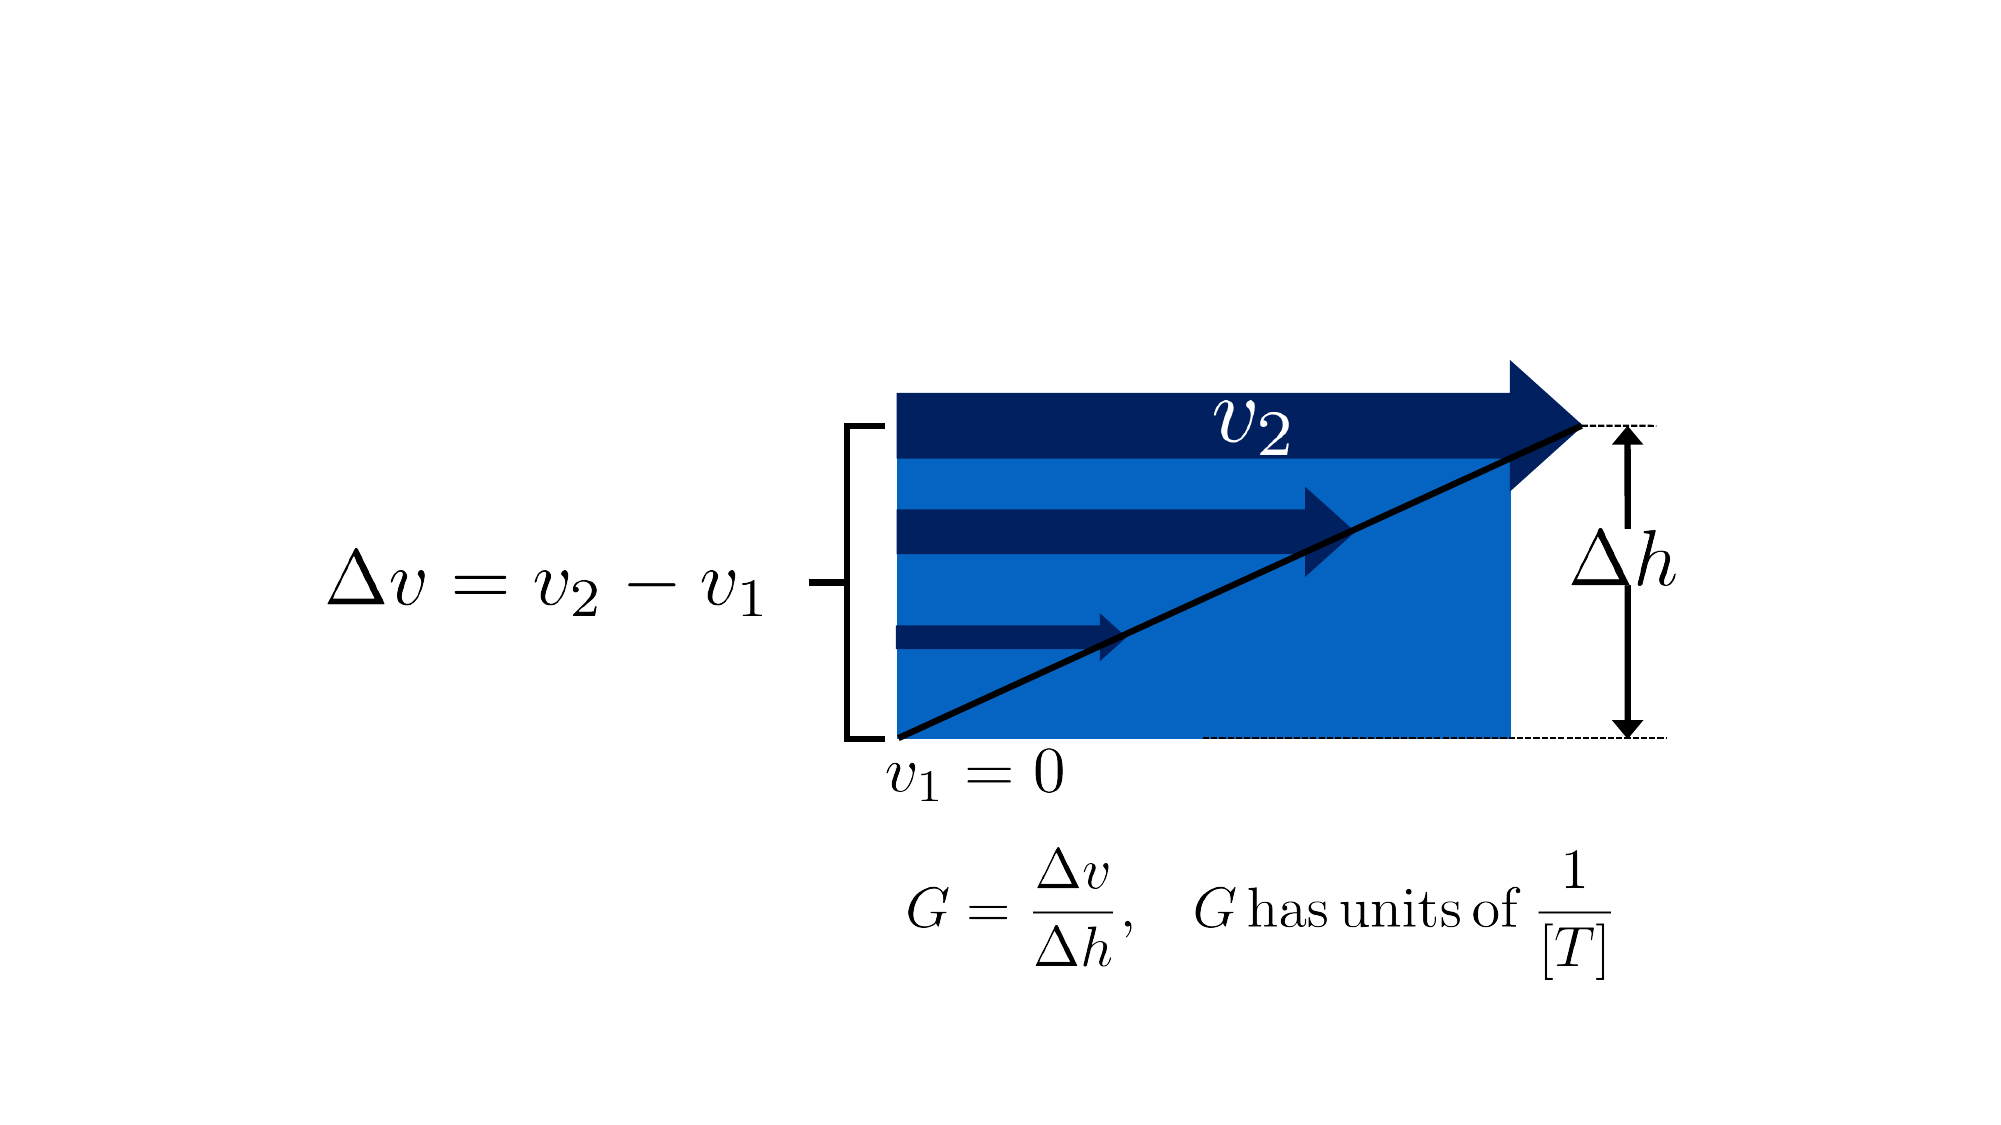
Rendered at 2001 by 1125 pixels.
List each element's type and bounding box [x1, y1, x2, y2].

text_box [327, 362, 1676, 980]
